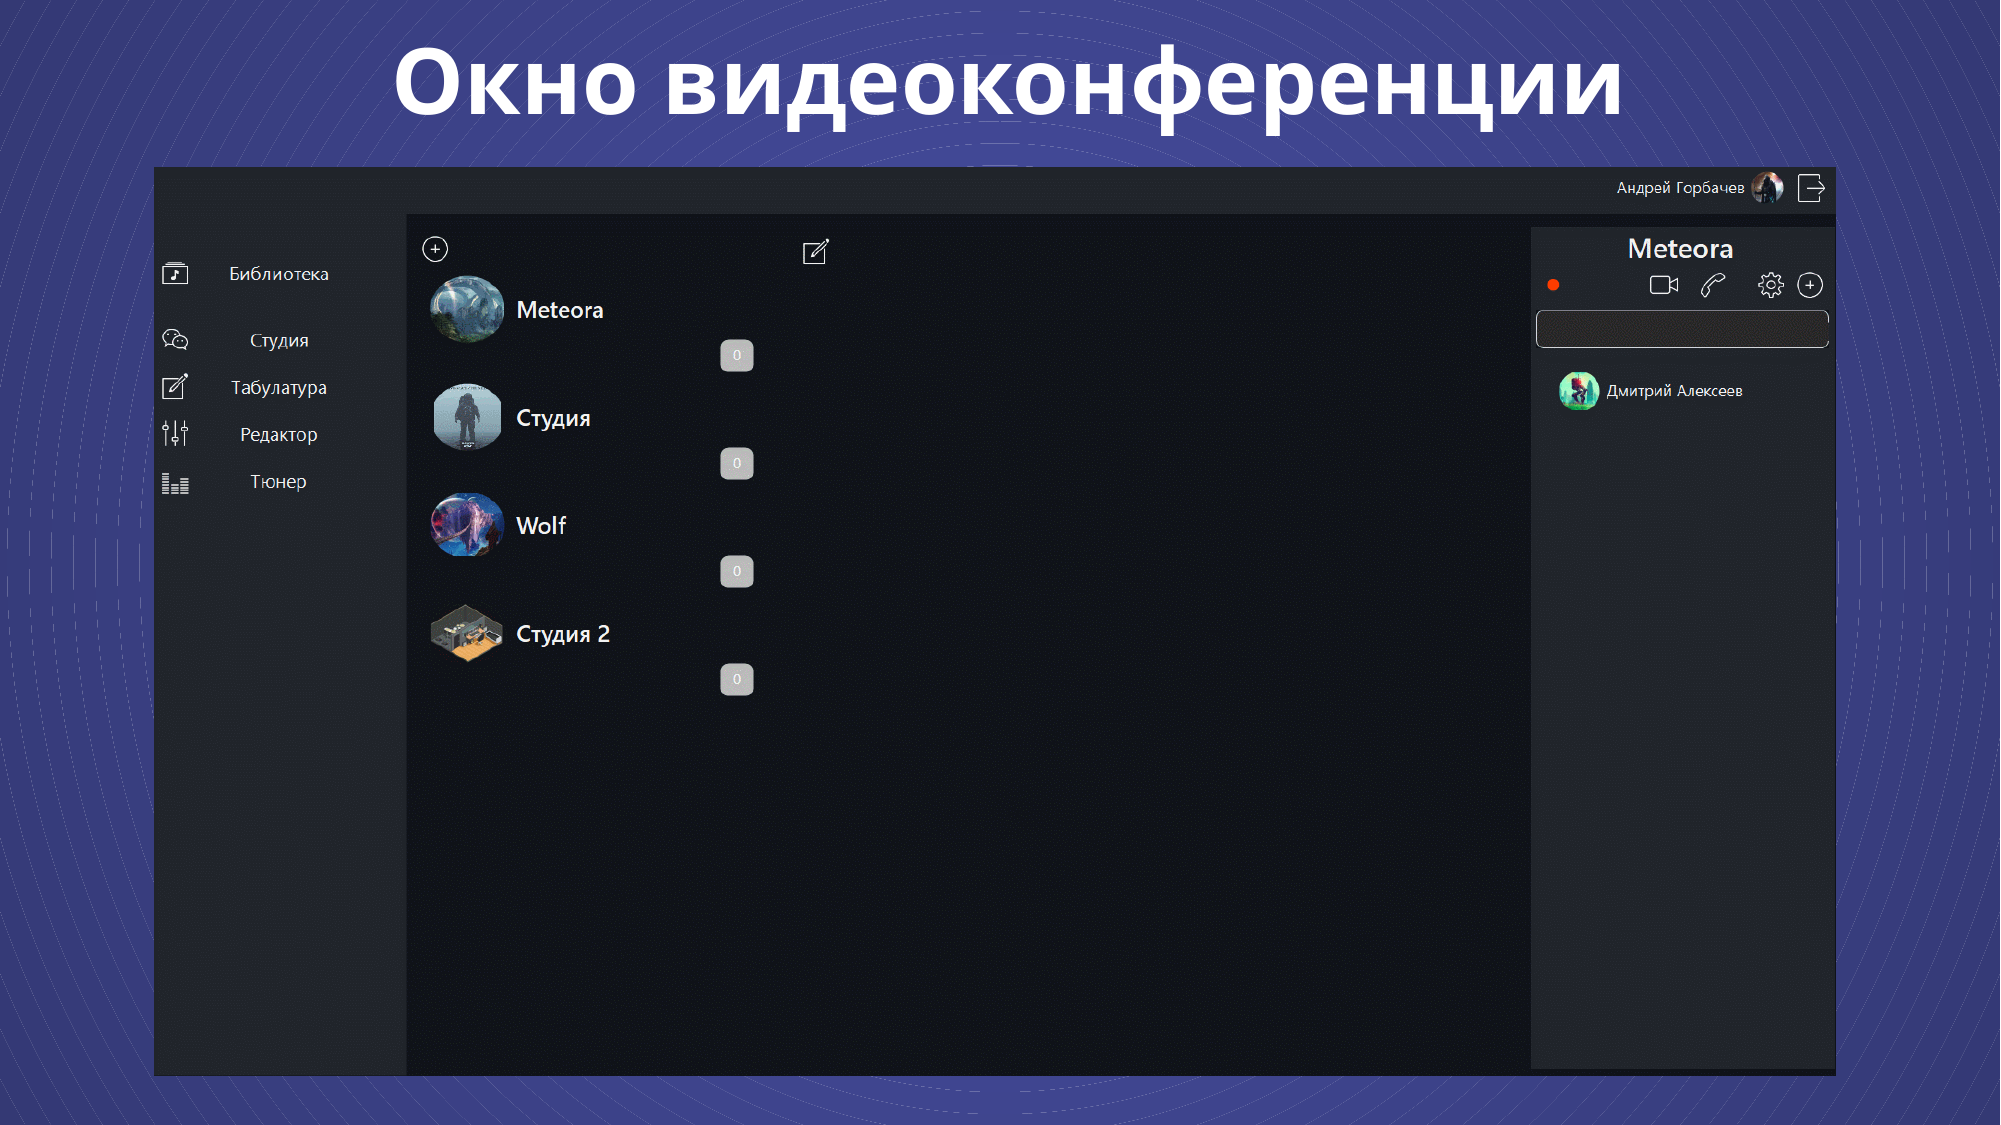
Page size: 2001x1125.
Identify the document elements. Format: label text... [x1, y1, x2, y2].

picture [153, 167, 1836, 1076]
text_box Окно видеоконференции [0, 15, 2000, 140]
